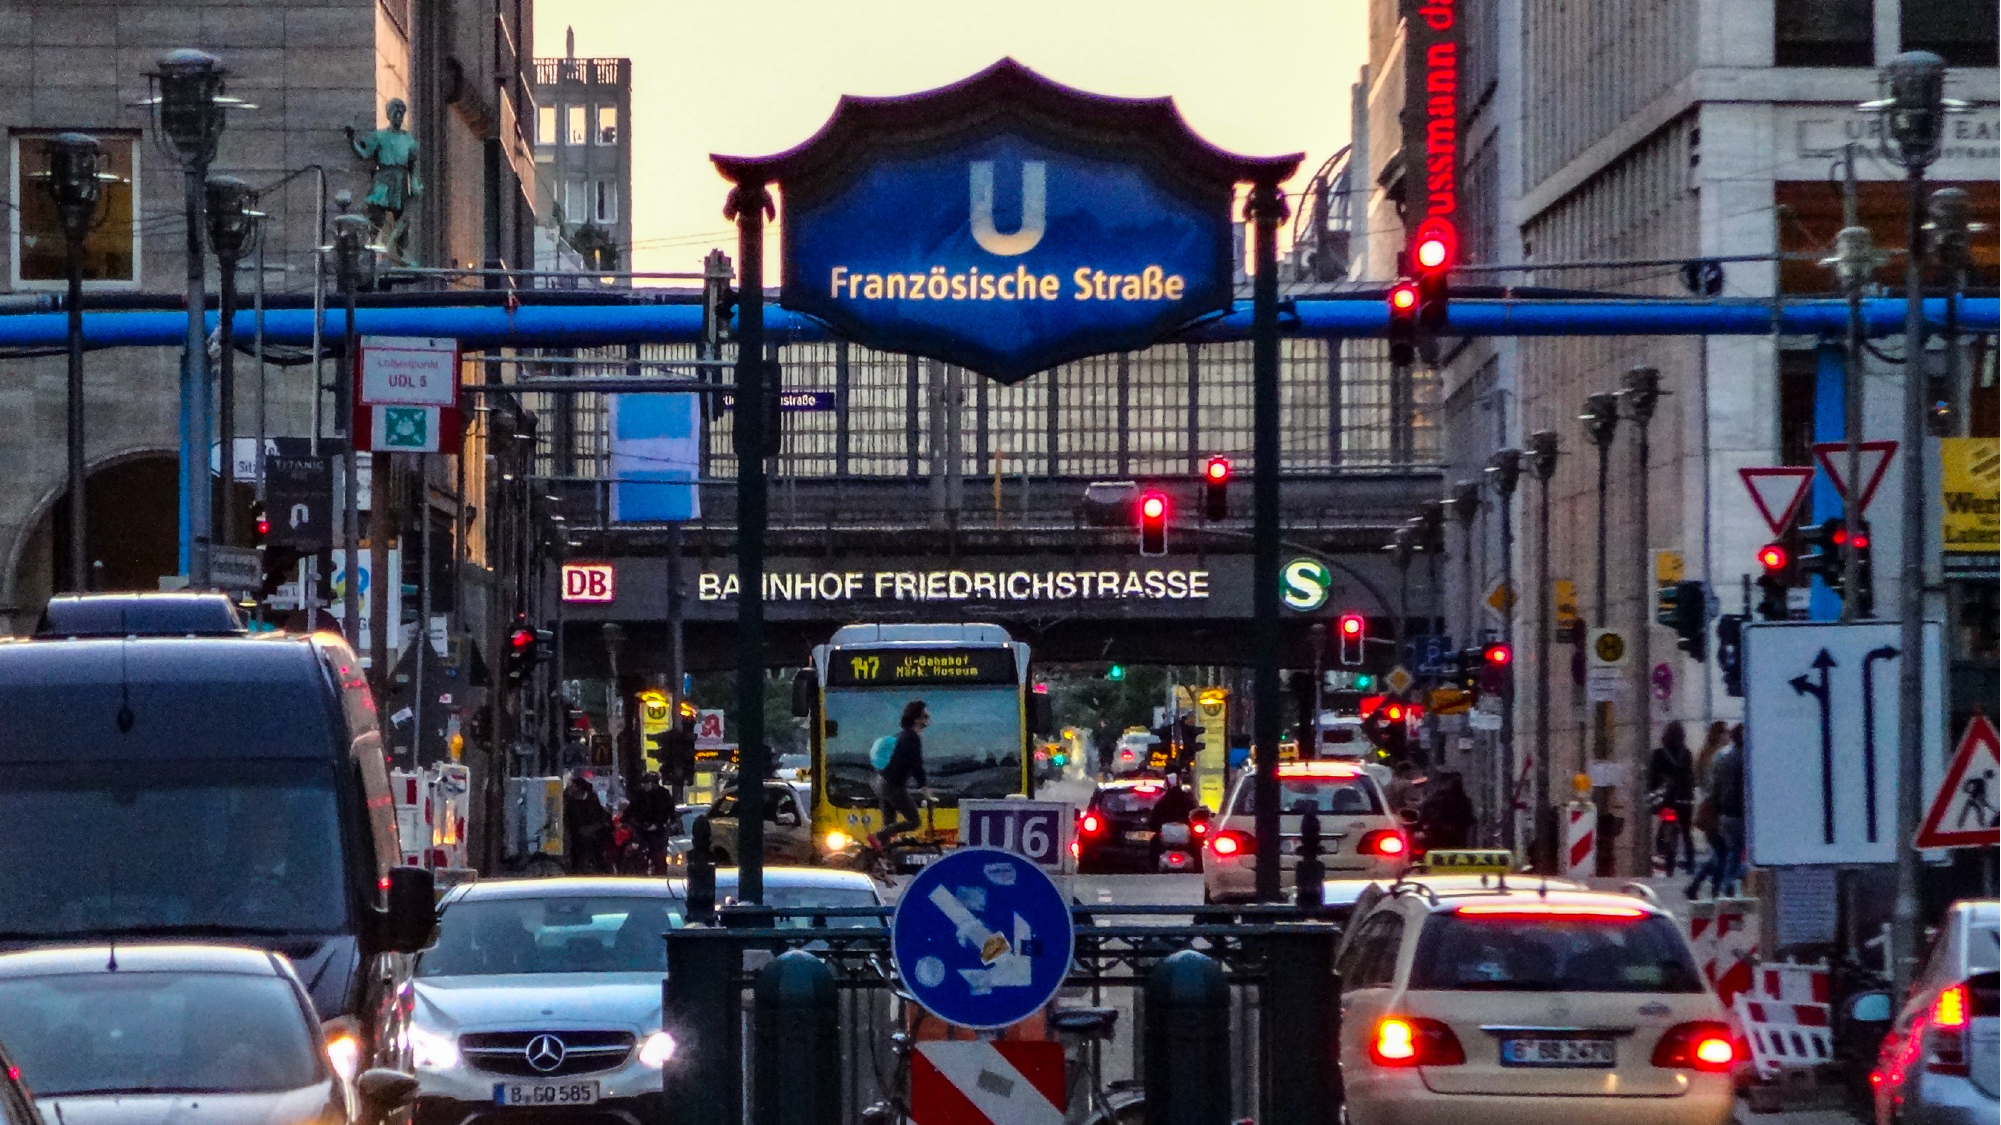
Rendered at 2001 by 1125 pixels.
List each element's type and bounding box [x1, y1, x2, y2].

list [0, 0, 2000, 1125]
